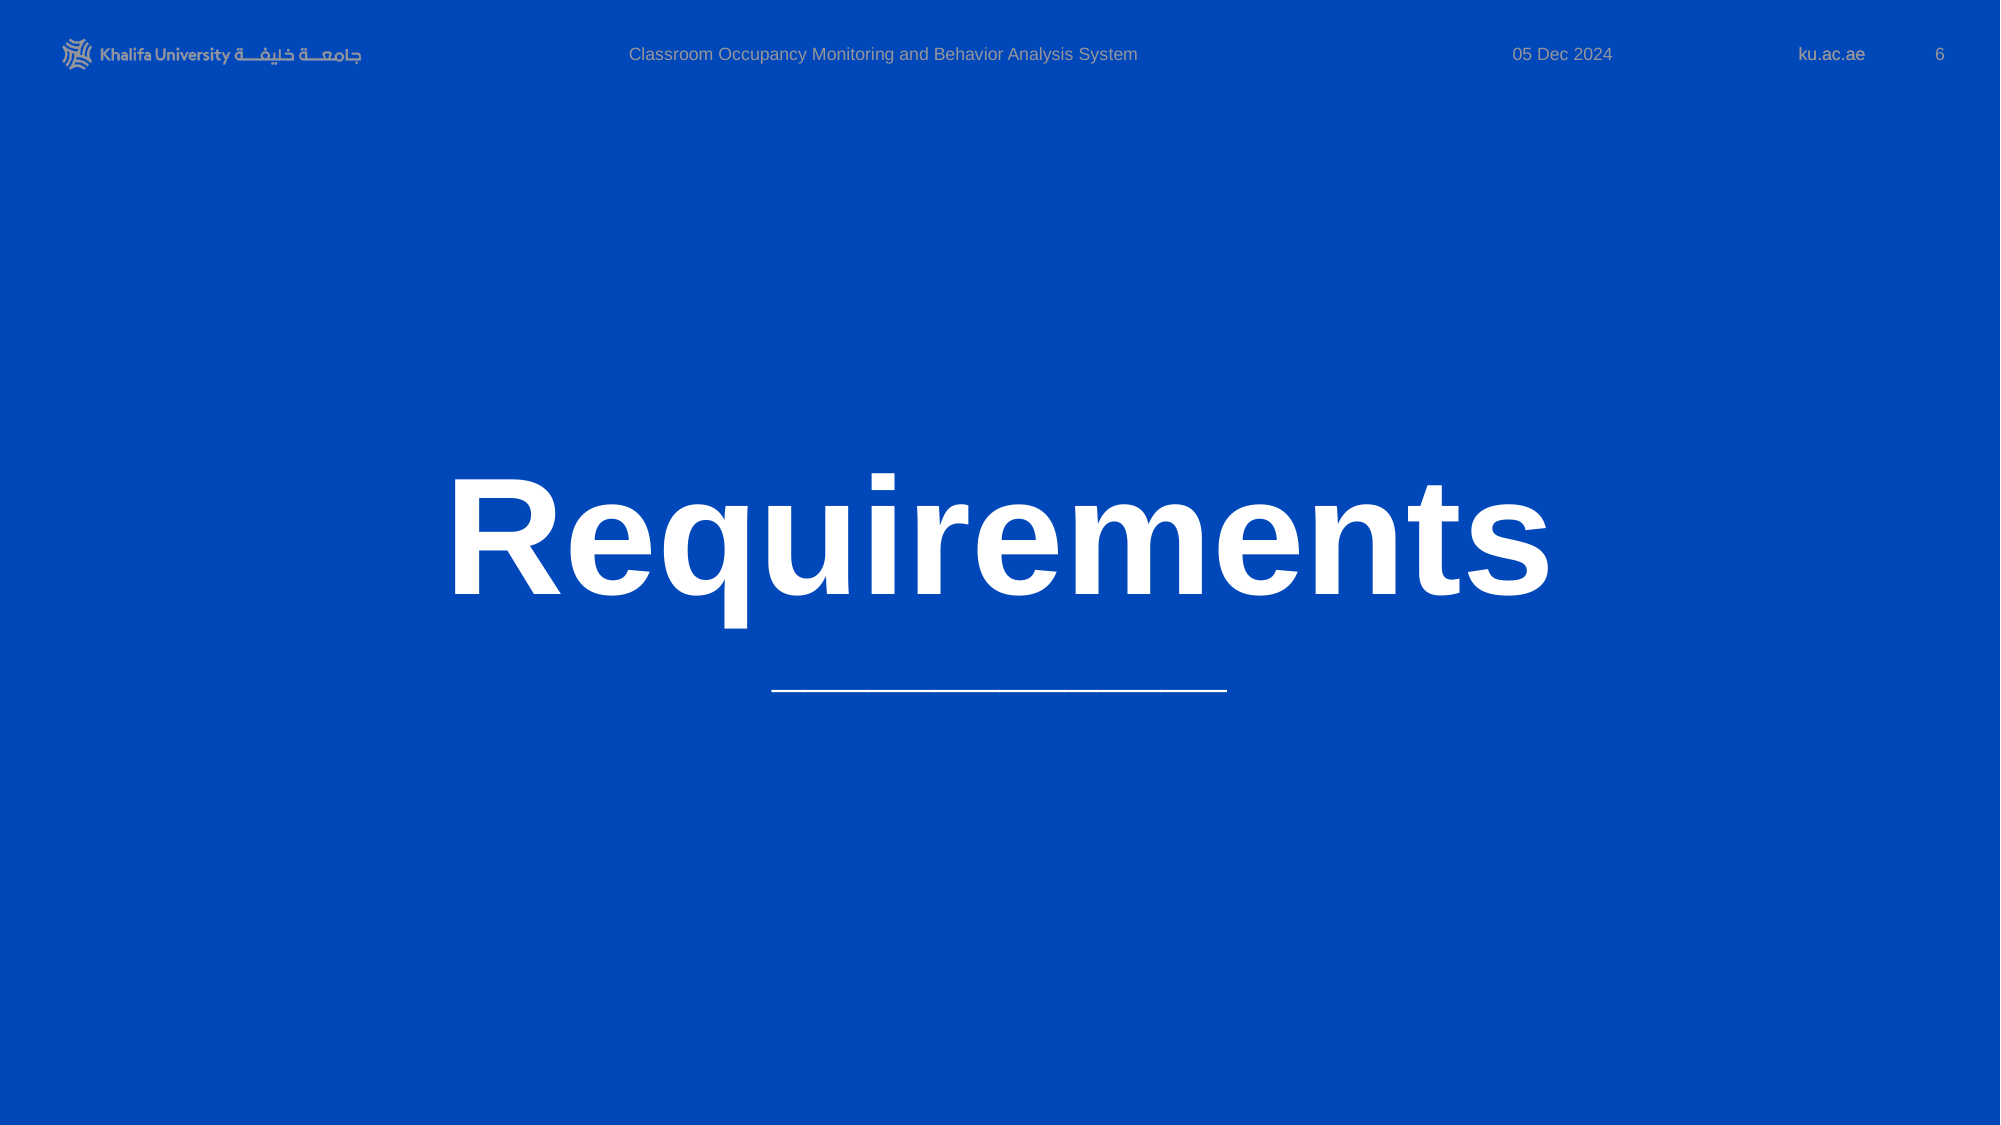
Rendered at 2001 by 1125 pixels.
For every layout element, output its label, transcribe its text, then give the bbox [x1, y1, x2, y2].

picture [62, 38, 361, 70]
slide_number 6 [1896, 33, 1983, 74]
text_box Requirements ______________ [199, 377, 1801, 748]
slide_number Classroom Occupancy Monitoring and Behavior Analysis System [628, 39, 1140, 68]
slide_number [1328, 39, 1613, 68]
